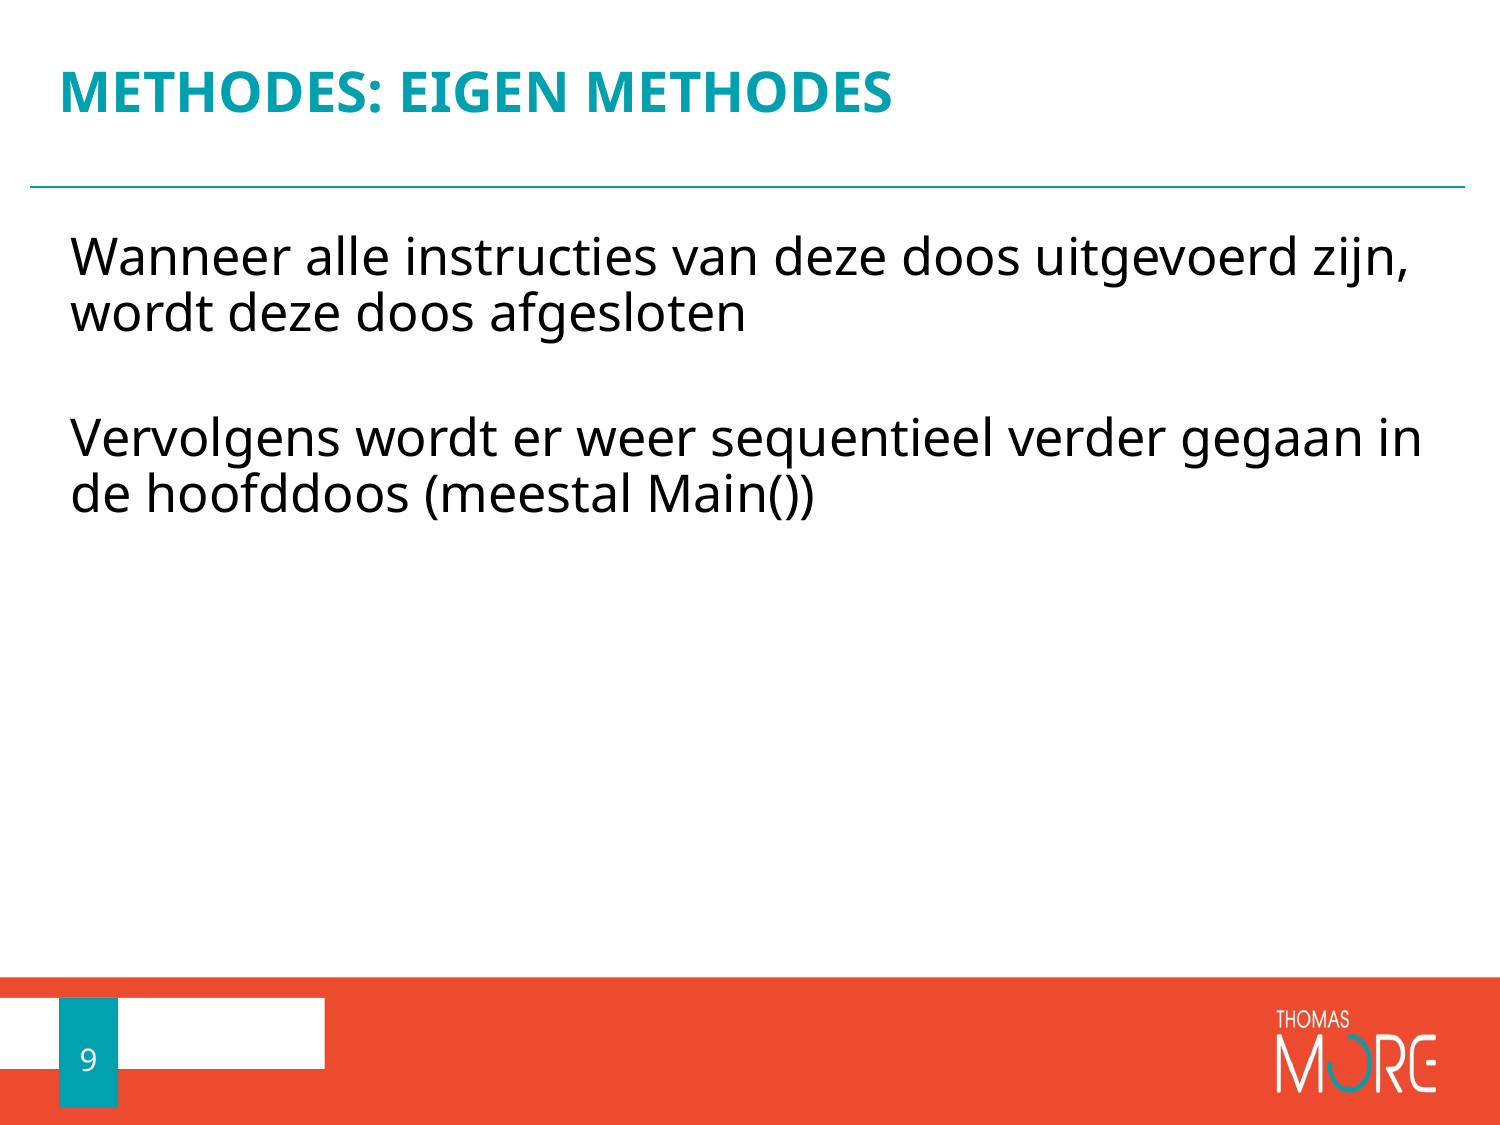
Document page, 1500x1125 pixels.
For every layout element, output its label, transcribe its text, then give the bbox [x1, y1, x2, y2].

picture [1254, 980, 1458, 1122]
list Wanneer alle instructies van deze doos uitgevoerd zijn, wordt deze doos afgesloten Vervolgens wordt er weer sequentieel verder gegaan in de hoofddoos (meestal Main()) [0, 188, 1500, 916]
slide_number 9 [59, 998, 119, 1108]
title METHODES: EIGEN METHODES [0, 0, 1500, 188]
